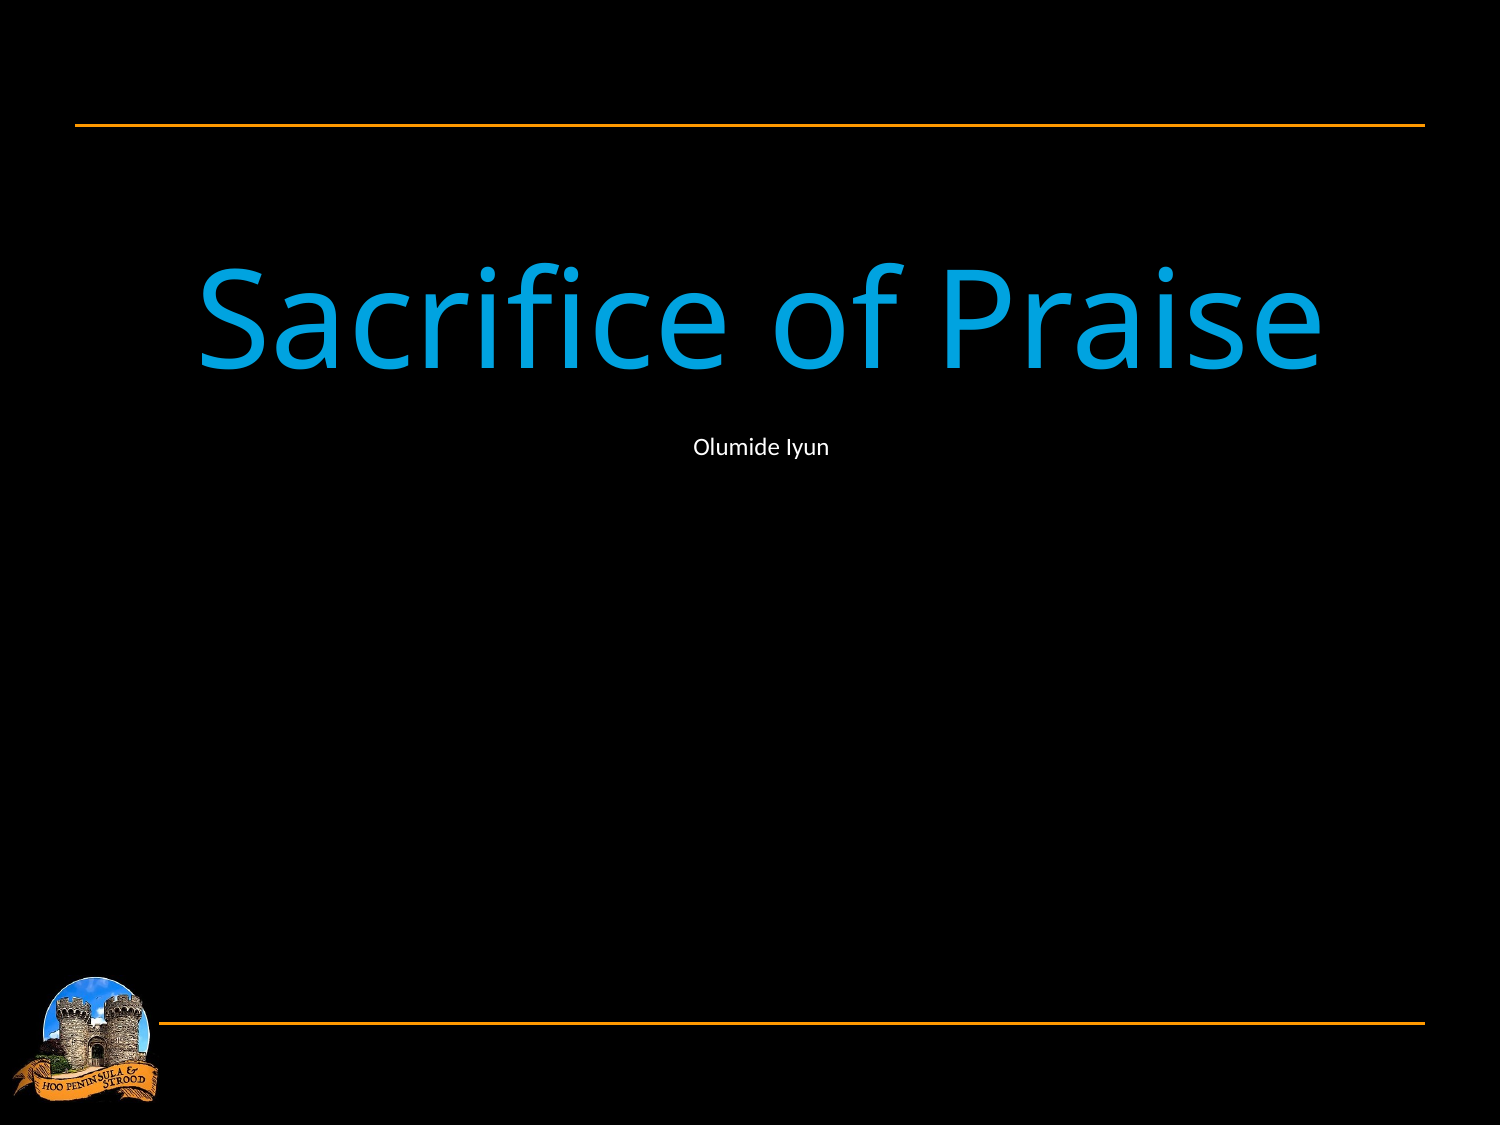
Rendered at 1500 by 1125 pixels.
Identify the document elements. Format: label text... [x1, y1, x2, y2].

subtitle Sacrifice of Praise Olumide Iyun [53, 30, 1471, 1094]
picture [11, 975, 160, 1103]
